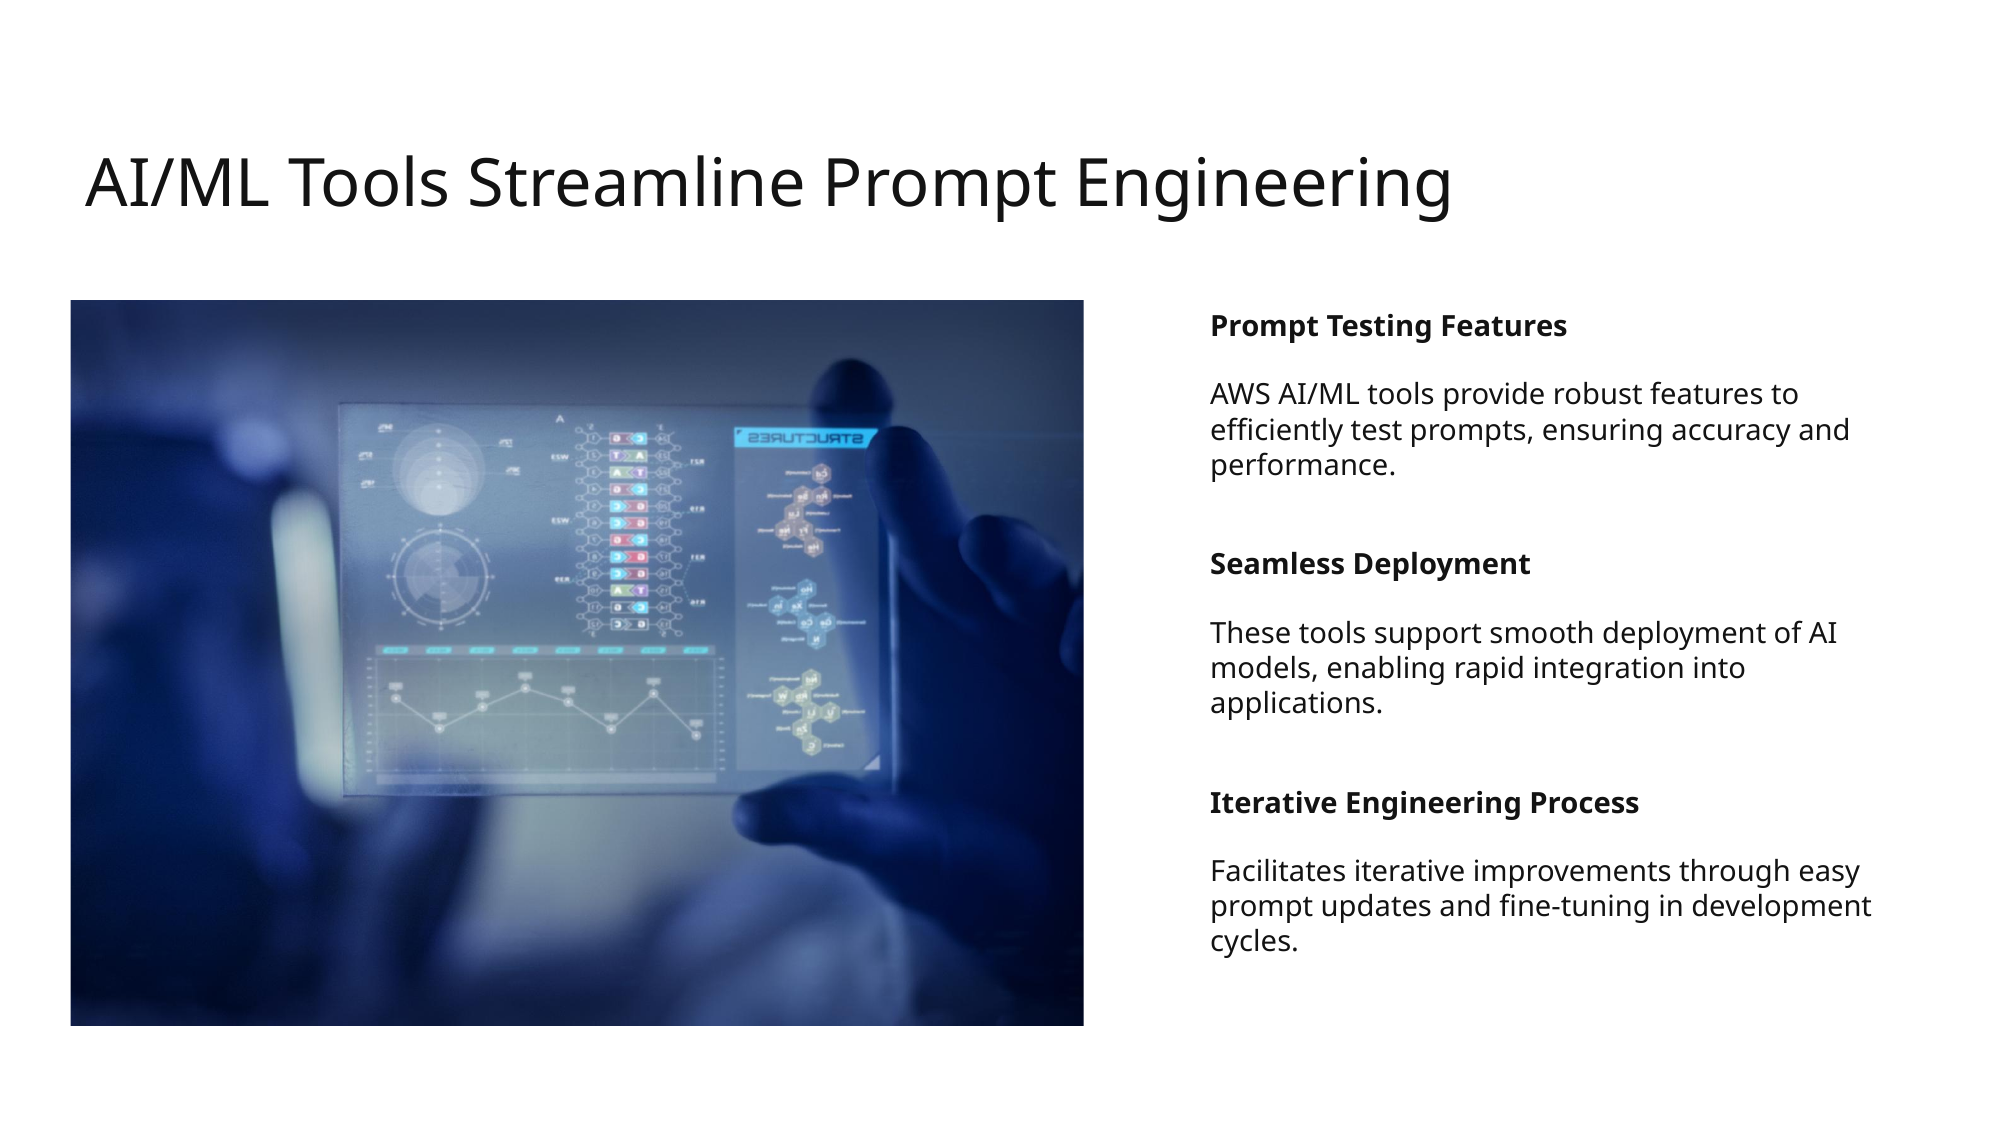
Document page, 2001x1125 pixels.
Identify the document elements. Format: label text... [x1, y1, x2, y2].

picture [70, 299, 1084, 1026]
title AI/ML Tools Streamline Prompt Engineering [70, 104, 1901, 265]
text_box Prompt Testing Features AWS AI/ML tools provide robust features to efficiently test prompts, ensuring accuracy and performance. Seamless Deployment These tools support smooth deployment of AI models, enabling rapid integration into applications. Iterative Engineering Process Facilitates iterative improvements through easy prompt updates and fine-tuning in development cycles. [1195, 299, 1901, 1027]
